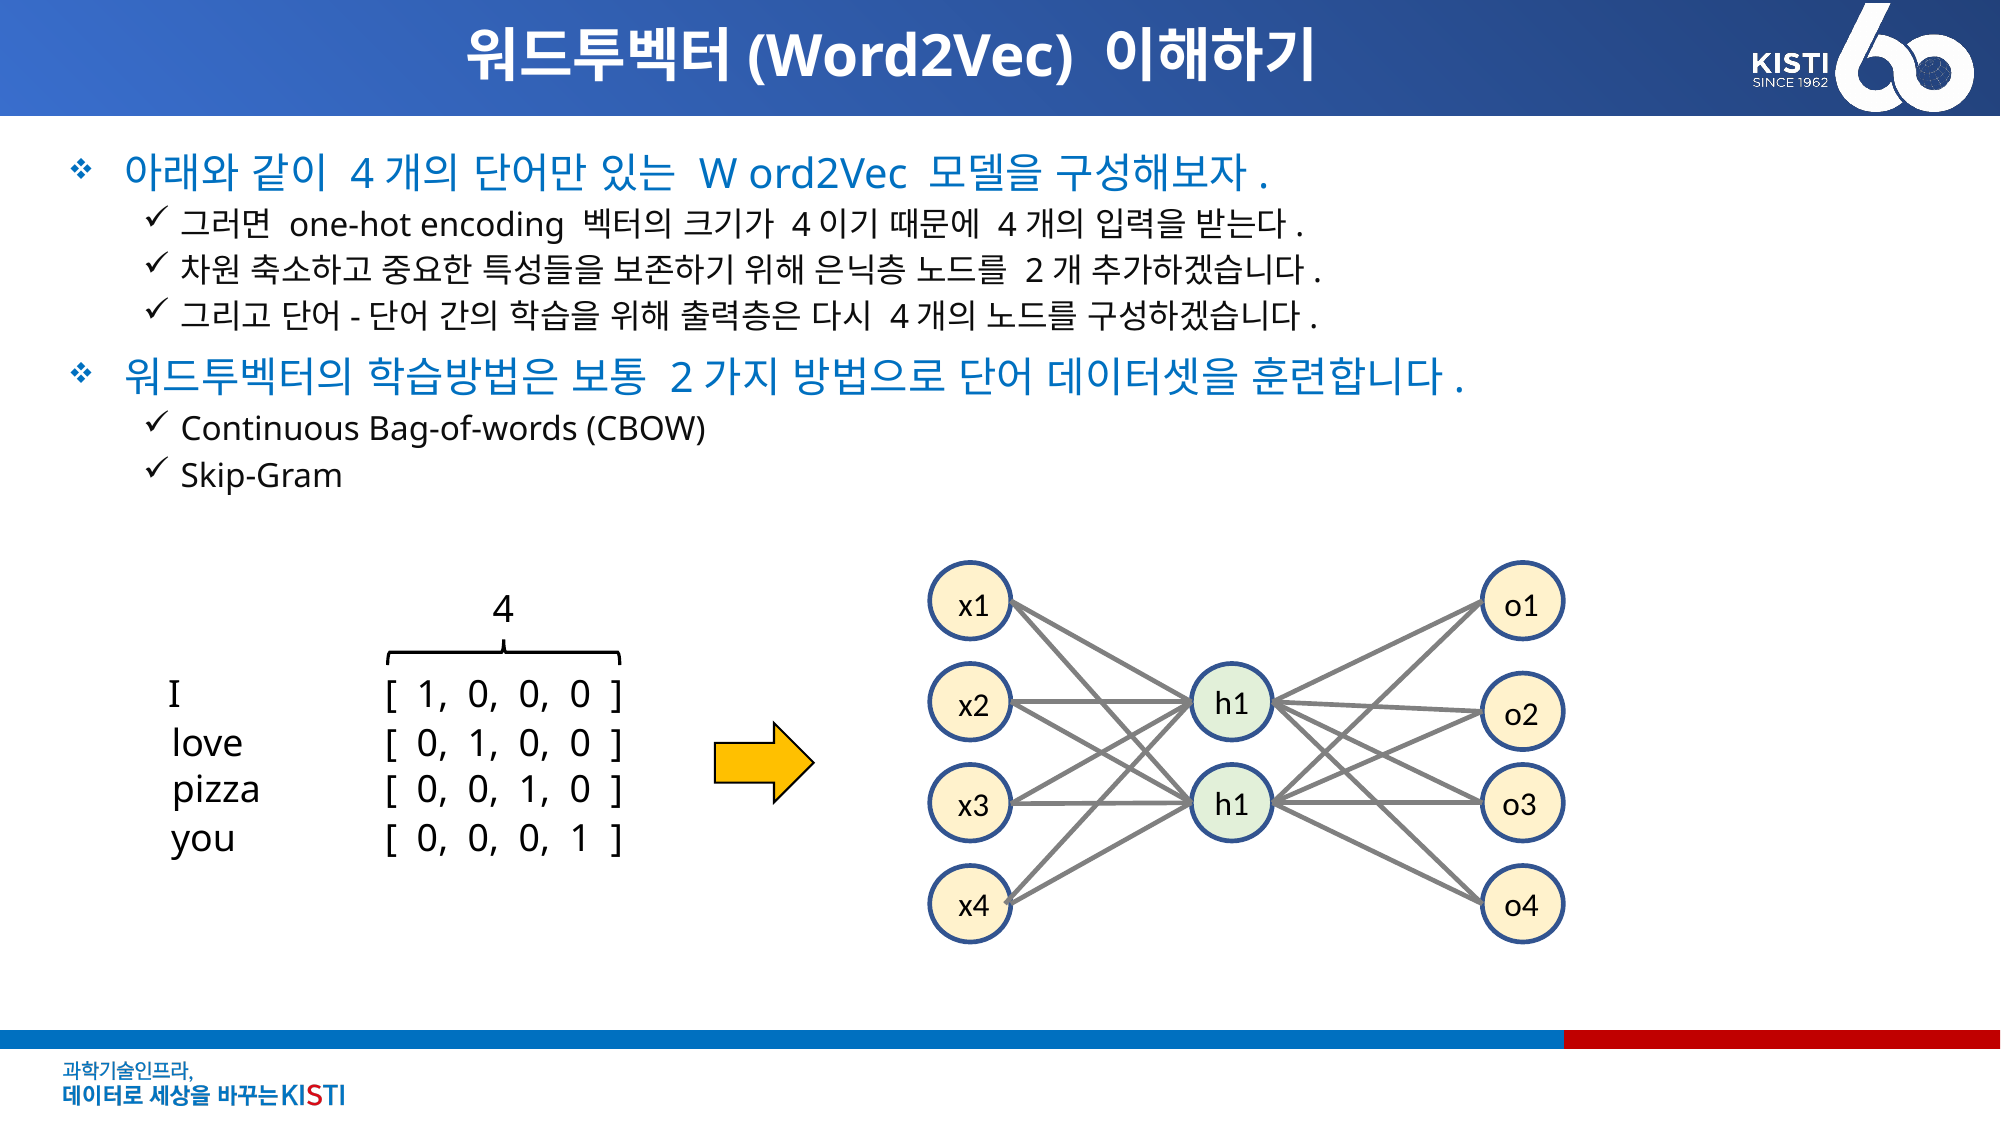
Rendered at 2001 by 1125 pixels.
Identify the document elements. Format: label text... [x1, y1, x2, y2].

picture [1753, 3, 1974, 112]
title 워드투벡터(Word2Vec) 이해하기 [63, 0, 1720, 116]
picture [63, 1061, 344, 1106]
text_box [713, 720, 816, 805]
list 아래와 같이 4개의 단어만 있는 W ord2Vec 모델을 구성해보자. 그러면 one-hot encoding 벡터의 크기가 4이기 때문에 4개의 입력을 받는다. 차원 축소하고 중요한 특성들을 보존하기 위해 은닉층 노드를 2개 추가하겠습니다. 그리고 단어-단어 간의 학습을 위해 출력층은 다시 4개의 노드를 구성하겠습니다. 워드투벡터의 학습방법은 보통 2가지 방법으로 단어 데이터셋을 훈련합니다. Continuous Bag-of-words (CBOW) Skip-Gram [53, 144, 1947, 1015]
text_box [929, 562, 1564, 943]
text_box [154, 577, 645, 868]
